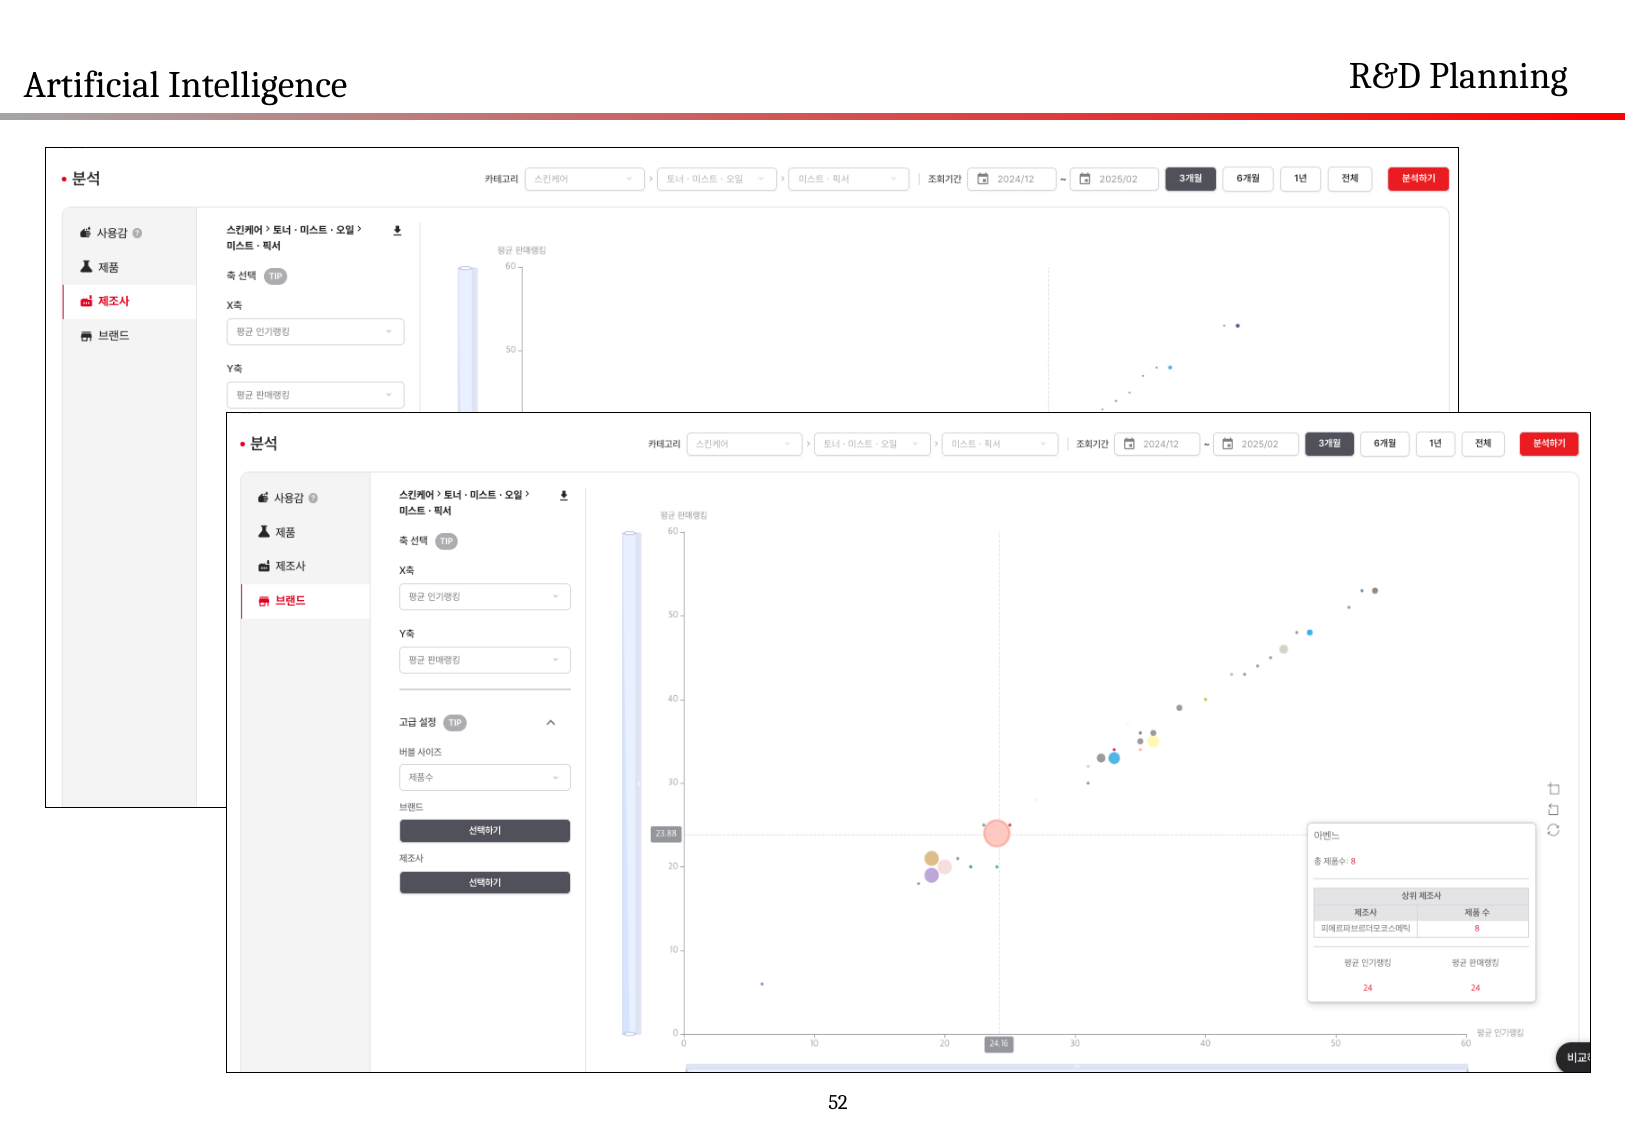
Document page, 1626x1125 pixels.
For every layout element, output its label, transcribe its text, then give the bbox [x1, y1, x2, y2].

text_box R&D Planning [1333, 43, 1583, 103]
text_box 52 [813, 1082, 869, 1119]
text_box Artificial Intelligence [9, 52, 364, 113]
picture [45, 147, 1591, 1073]
